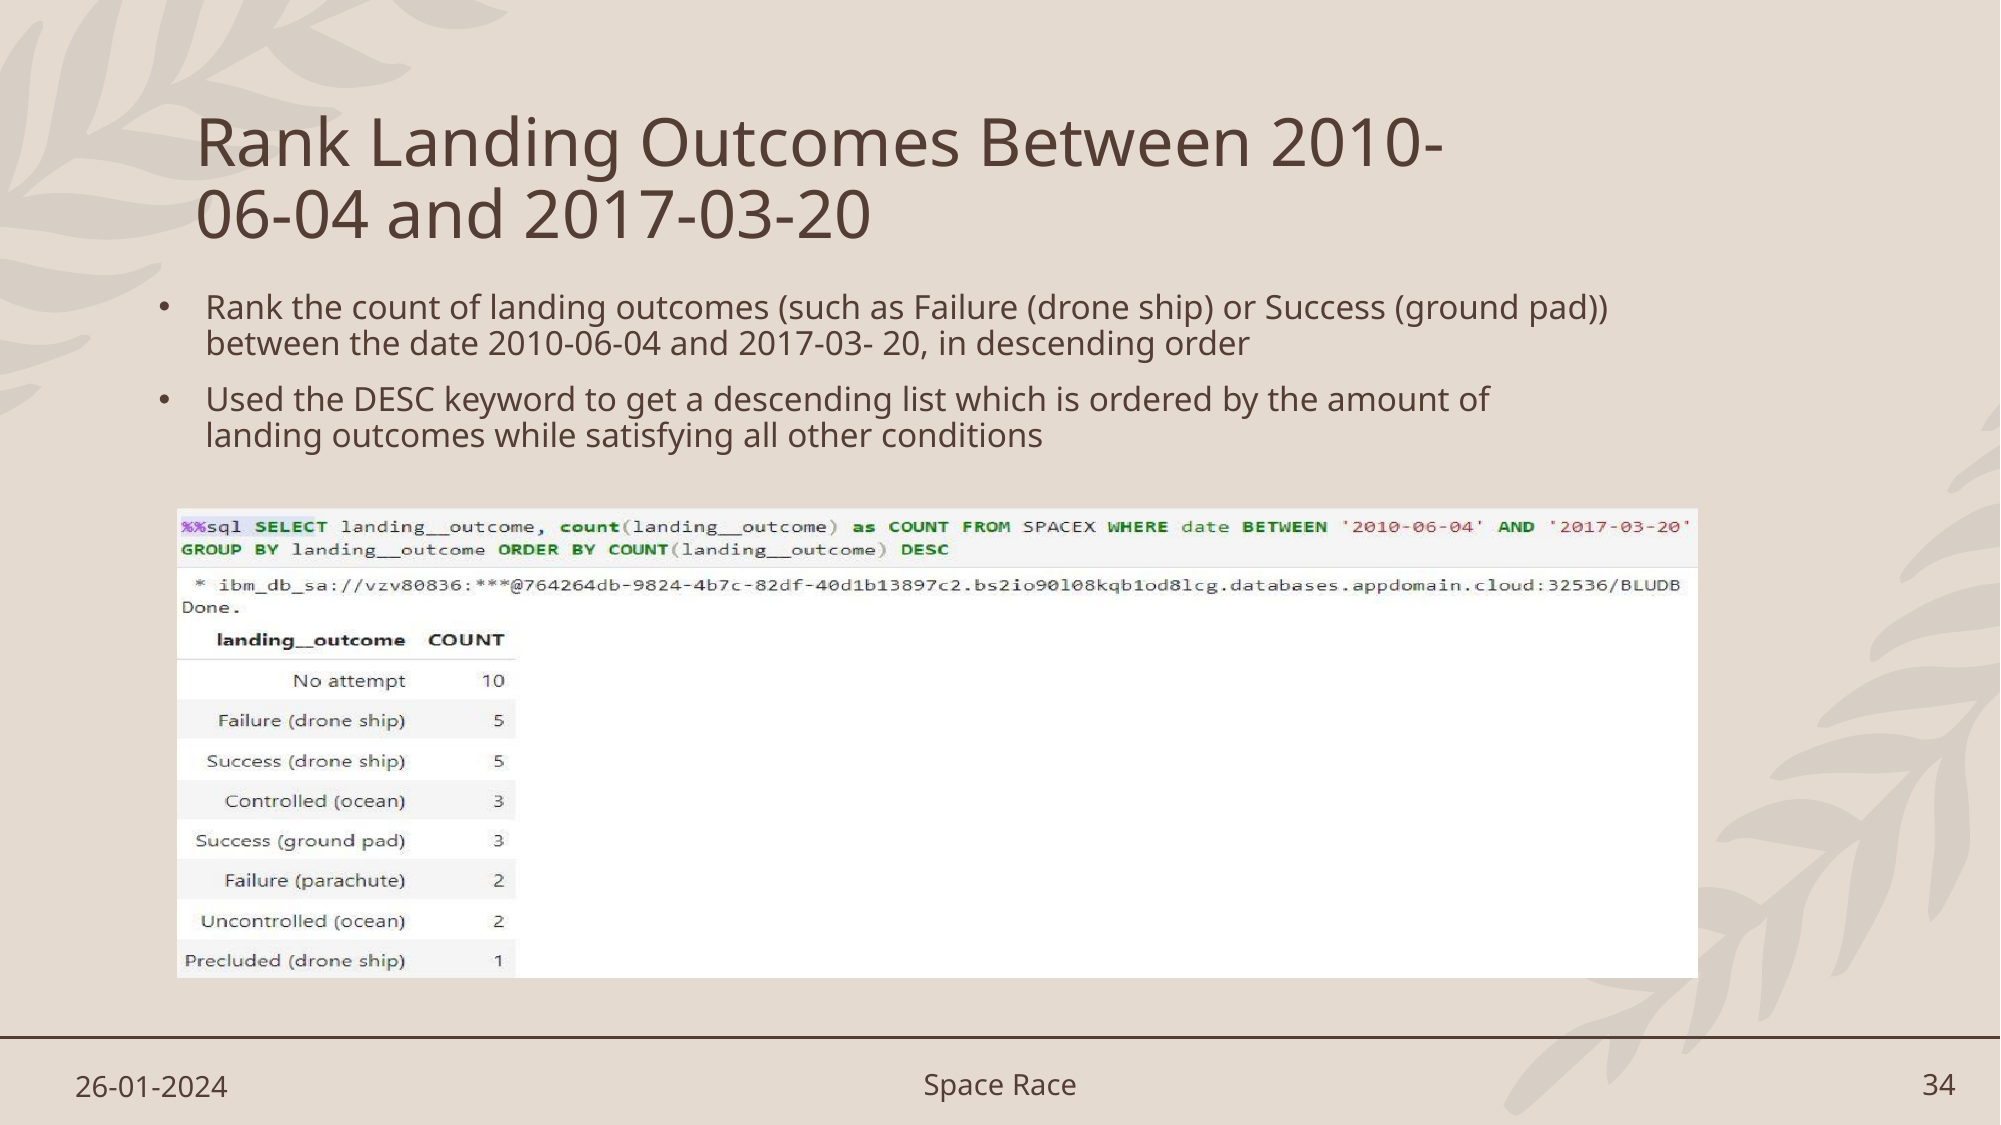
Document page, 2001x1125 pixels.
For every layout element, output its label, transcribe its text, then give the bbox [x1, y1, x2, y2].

footer Space Race [718, 1060, 1283, 1112]
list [177, 508, 1697, 978]
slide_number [60, 1060, 248, 1112]
title Rank Landing Outcomes Between 2010-06-04 and 2017-03-20 [180, 82, 1468, 261]
list Rank the count of landing outcomes (such as Failure (drone ship) or Success (ground pad)) between the date 2010-06-04 and 2017-03- 20, in descending order Used the DESC keyword to get a descending list which is ordered by the amount of landing outcomes while satisfying all other conditions [143, 283, 1630, 521]
slide_number 34 [1808, 1060, 1971, 1112]
